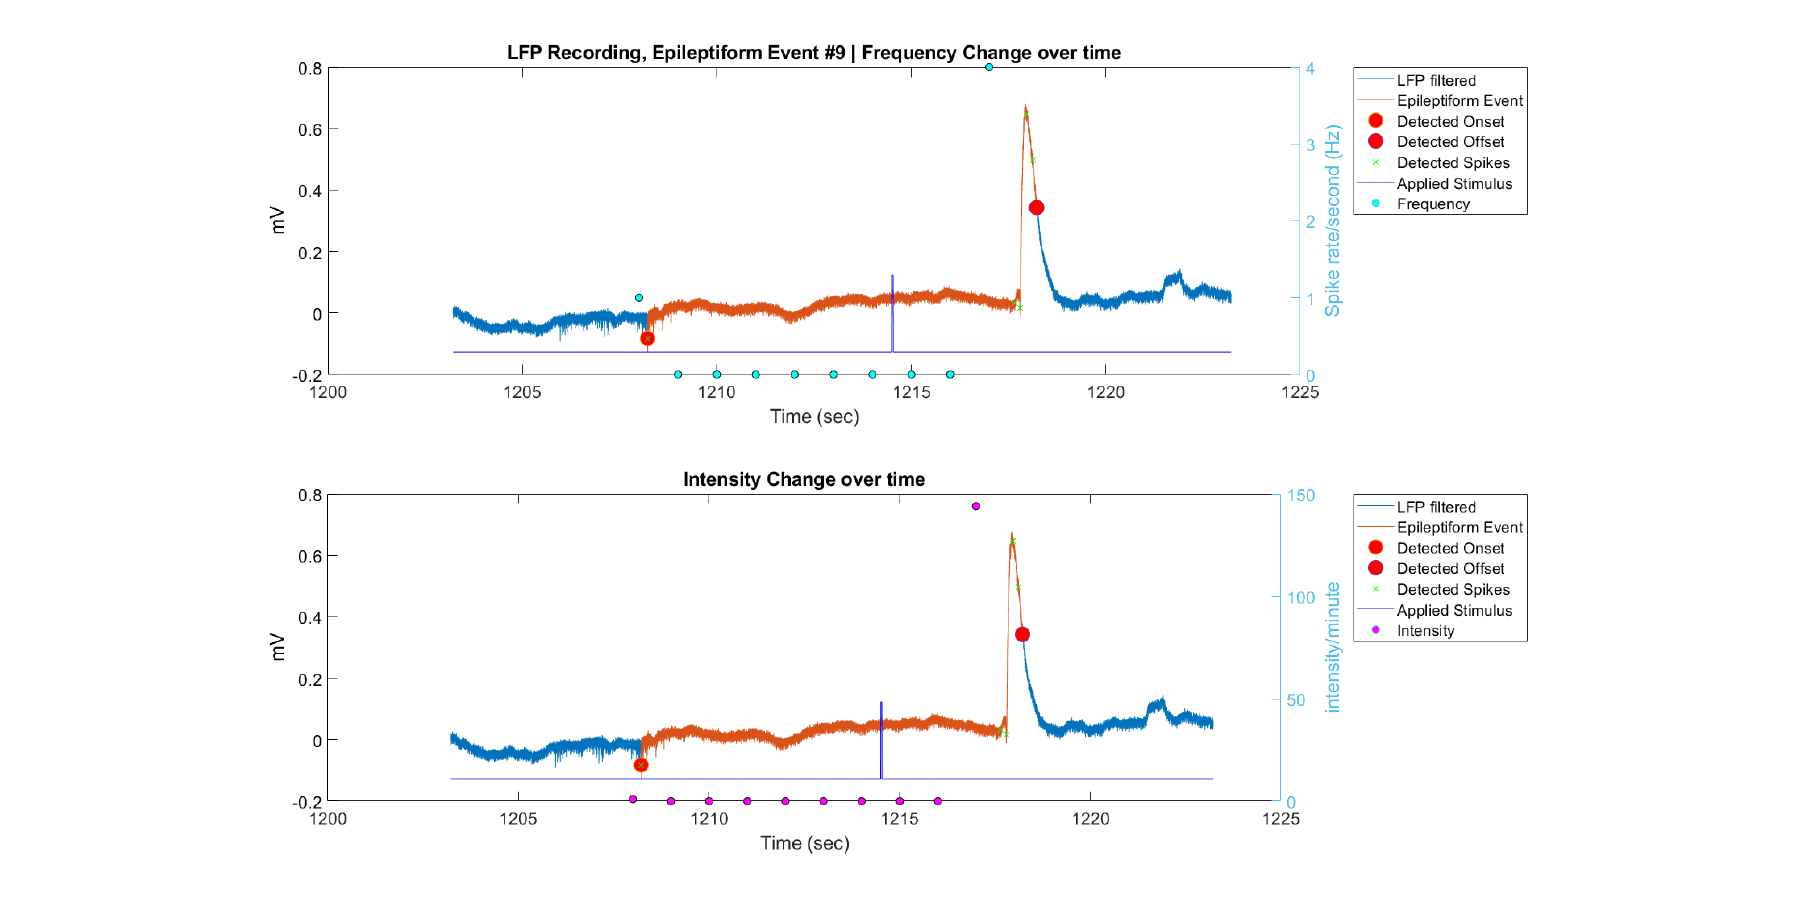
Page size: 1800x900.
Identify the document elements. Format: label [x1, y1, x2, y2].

picture [126, 0, 1674, 900]
